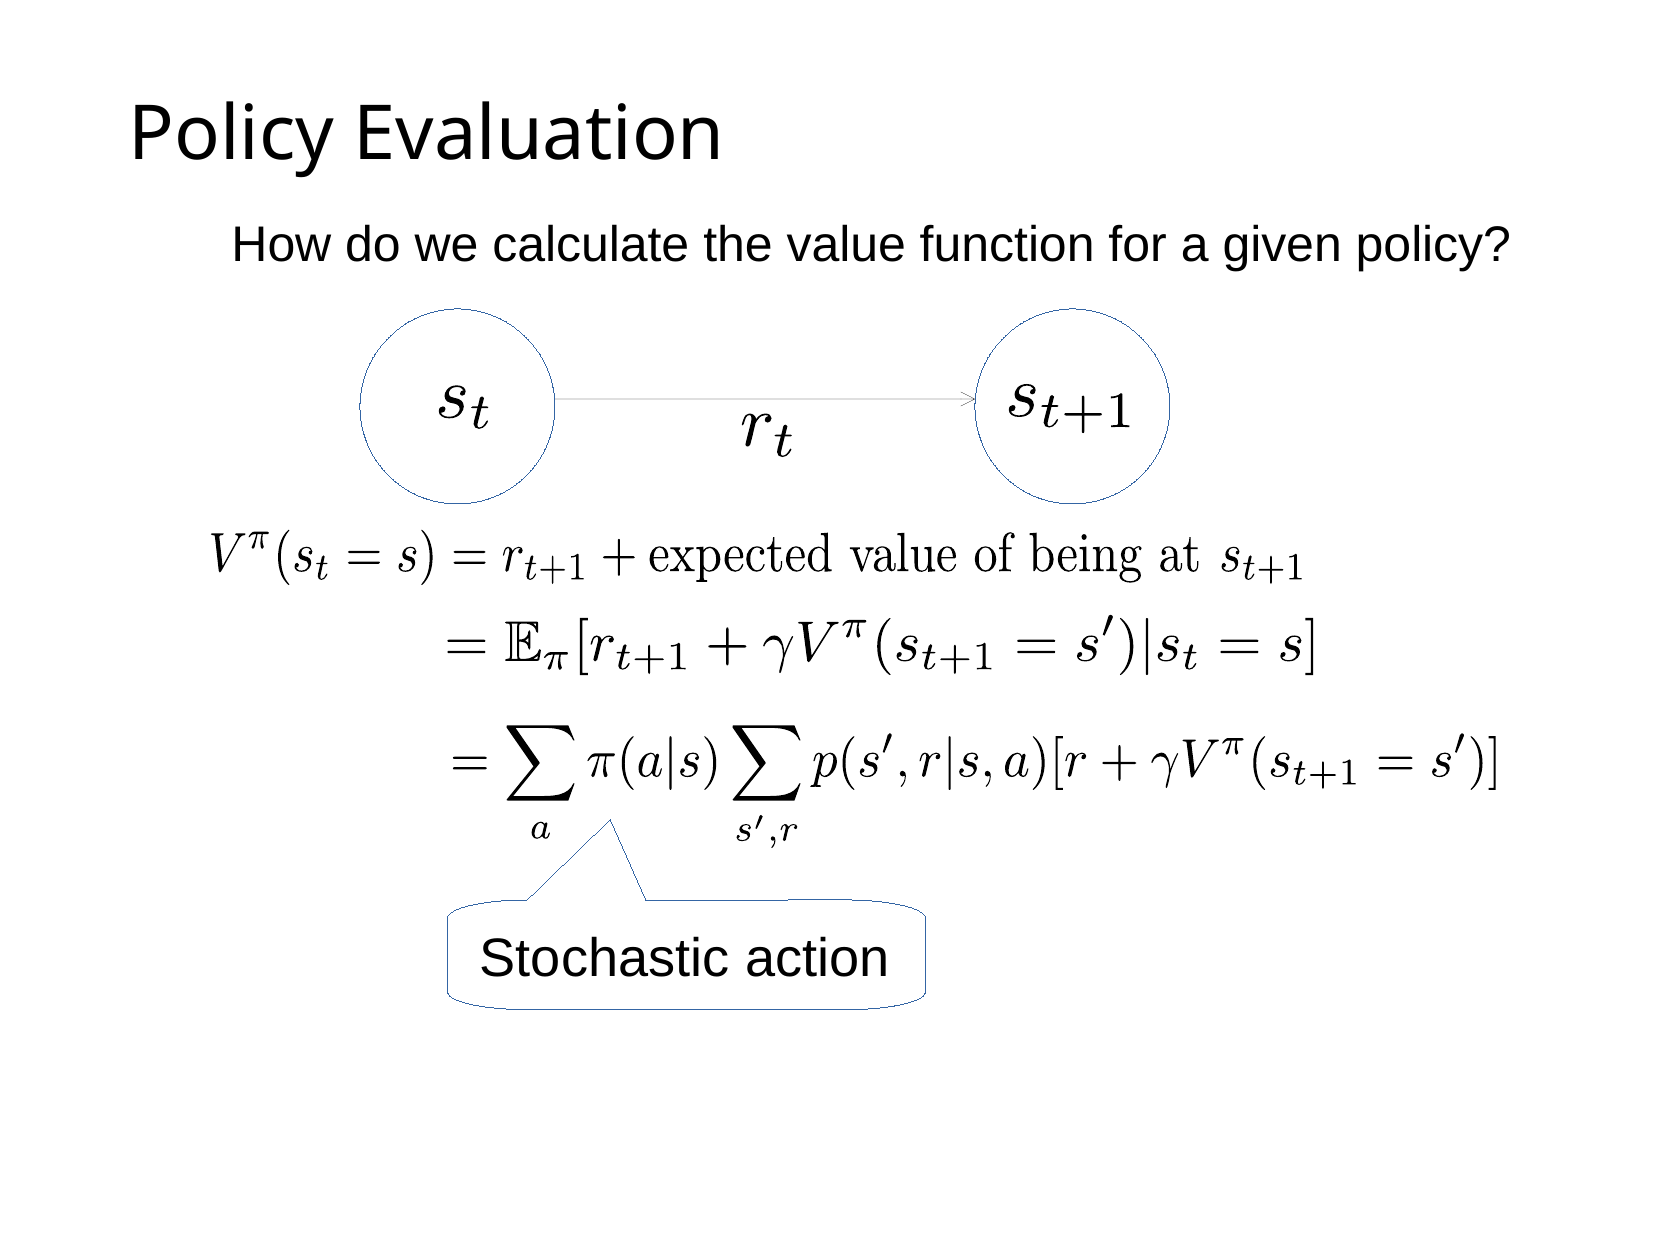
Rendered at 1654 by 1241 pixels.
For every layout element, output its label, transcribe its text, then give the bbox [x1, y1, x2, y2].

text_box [434, 385, 491, 429]
text_box How do we calculate the value function for a given policy? [216, 204, 1527, 279]
text_box [554, 391, 974, 407]
text_box Stochastic action [447, 849, 926, 1010]
text_box [359, 308, 555, 504]
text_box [974, 308, 1170, 504]
title Policy Evaluation [113, 66, 1540, 204]
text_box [739, 413, 795, 458]
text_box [449, 719, 1502, 849]
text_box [208, 529, 1305, 586]
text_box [444, 614, 1320, 675]
